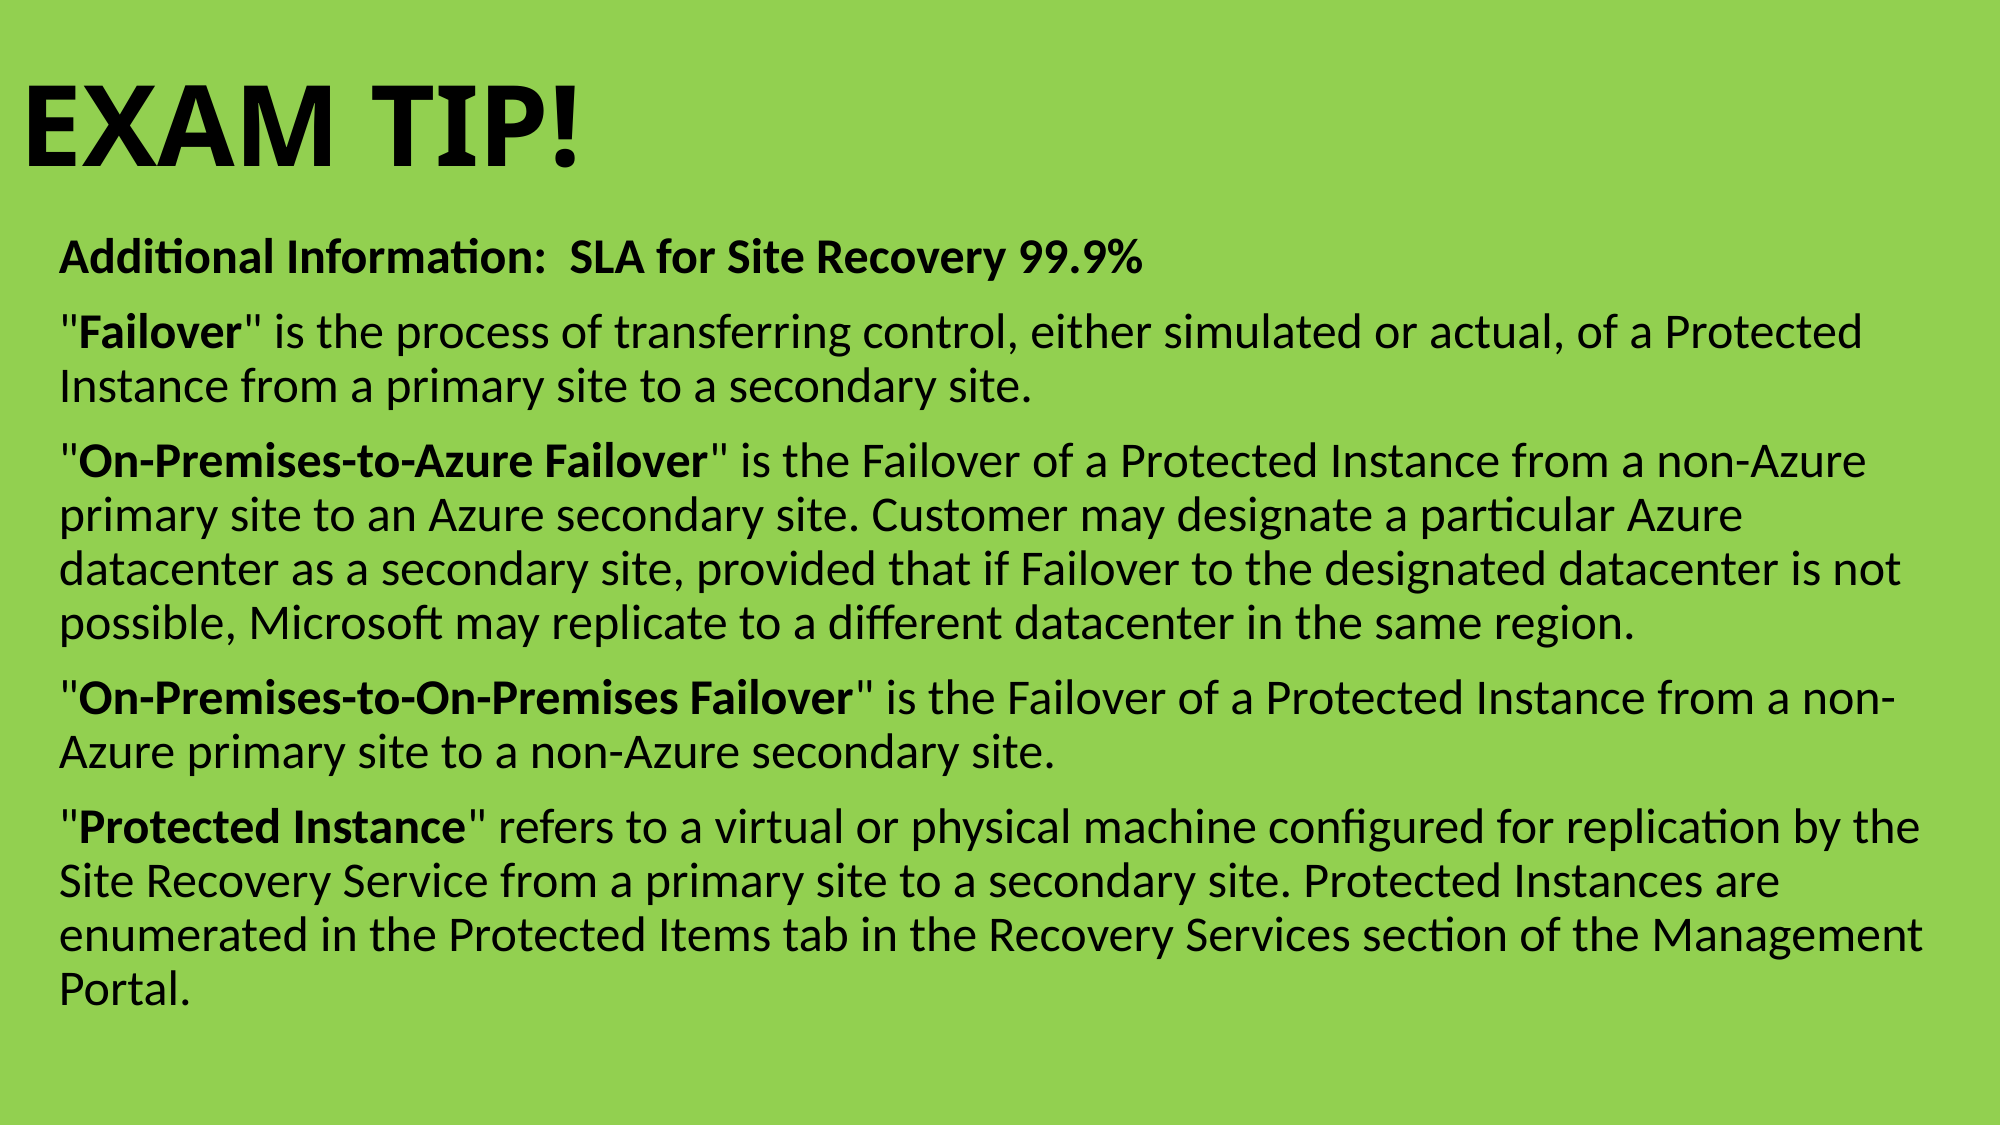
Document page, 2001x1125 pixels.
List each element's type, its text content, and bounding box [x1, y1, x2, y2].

list Additional Information: SLA for Site Recovery 99.9% "Failover" is the process of transferring control, either simulated or actual, of a Protected Instance from a primary site to a secondary site. "On-Premises-to-Azure Failover" is the Failover of a Protected Instance from a non-Azure primary site to an Azure secondary site. Customer may designate a particular Azure datacenter as a secondary site, provided that if Failover to the designated datacenter is not possible, Microsoft may replicate to a different datacenter in the same region. "On-Premises-to-On-Premises Failover" is the Failover of a Protected Instance from a non-Azure primary site to a non-Azure secondary site. "Protected Instance" refers to a virtual or physical machine configured for replication by the Site Recovery Service from a primary site to a secondary site. Protected Instances are enumerated in the Protected Items tab in the Recovery Services section of the Management Portal. [43, 223, 1956, 995]
